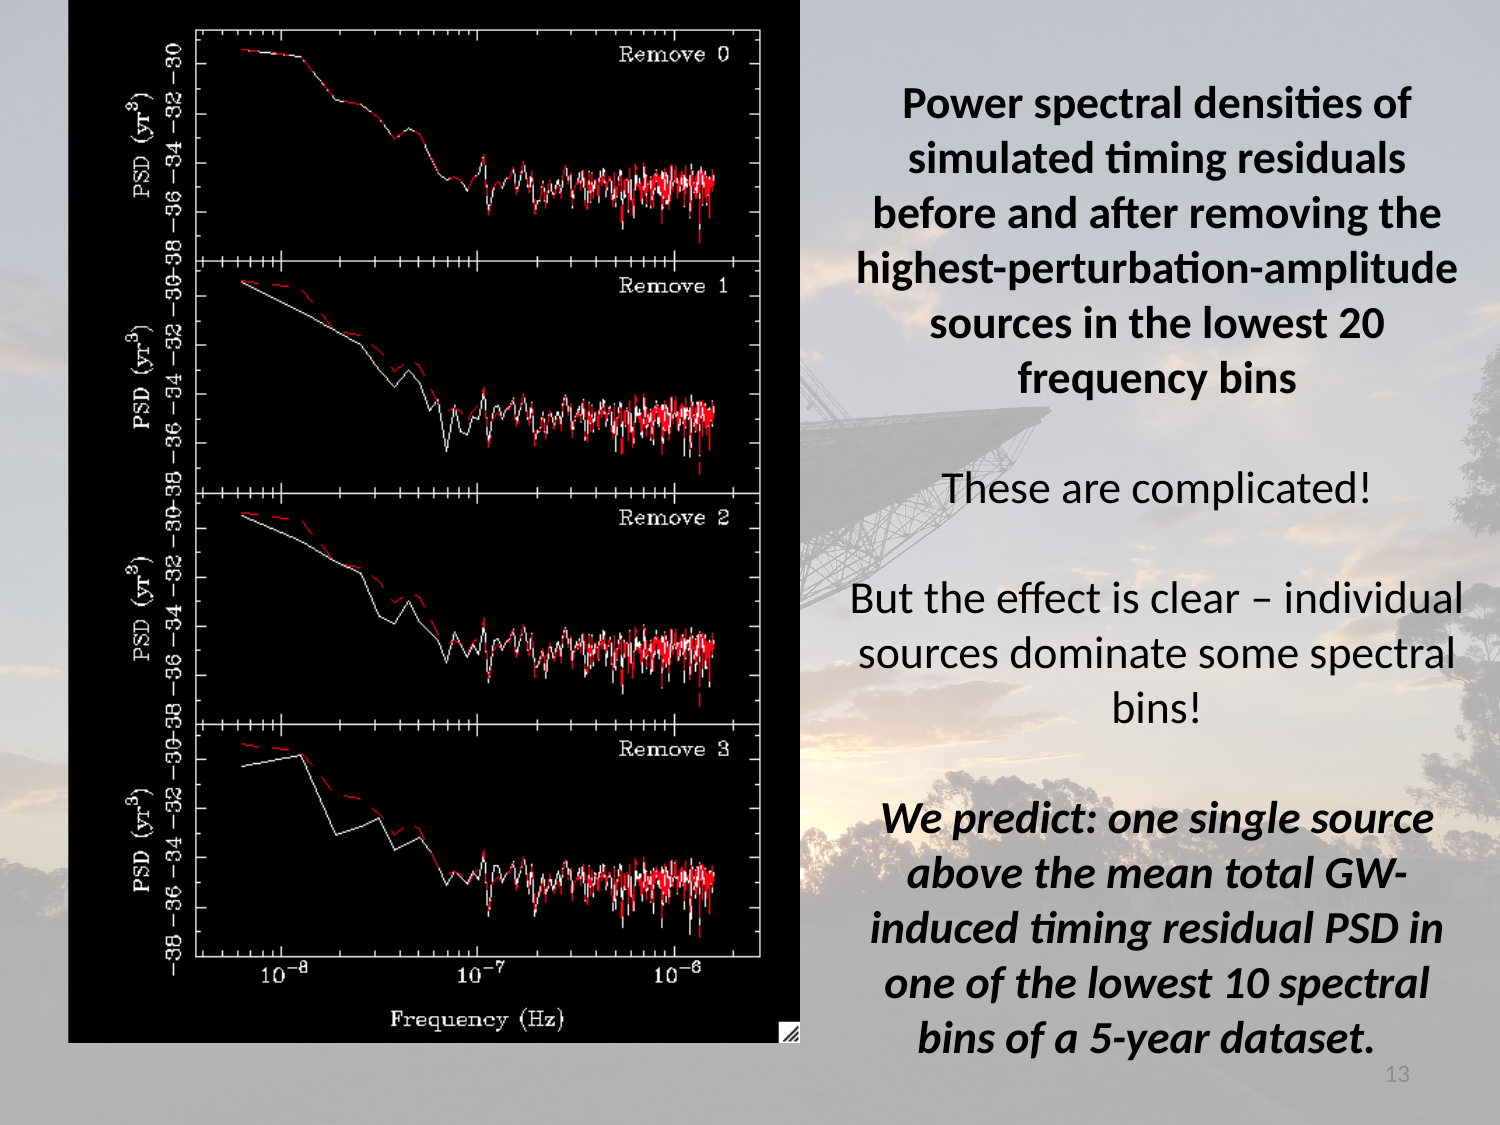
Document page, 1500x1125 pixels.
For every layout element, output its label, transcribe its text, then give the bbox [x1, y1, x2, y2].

slide_number 13 [1074, 1042, 1425, 1103]
picture [68, 0, 801, 1043]
text_box Power spectral densities of simulated timing residuals before and after removing the highest-perturbation-amplitude sources in the lowest 20 frequency bins These are complicated! But the effect is clear – individual sources dominate some spectral bins! We predict: one single source above the mean total GW-induced timing residual PSD in one of the lowest 10 spectral bins of a 5-year dataset. [827, 65, 1488, 1071]
